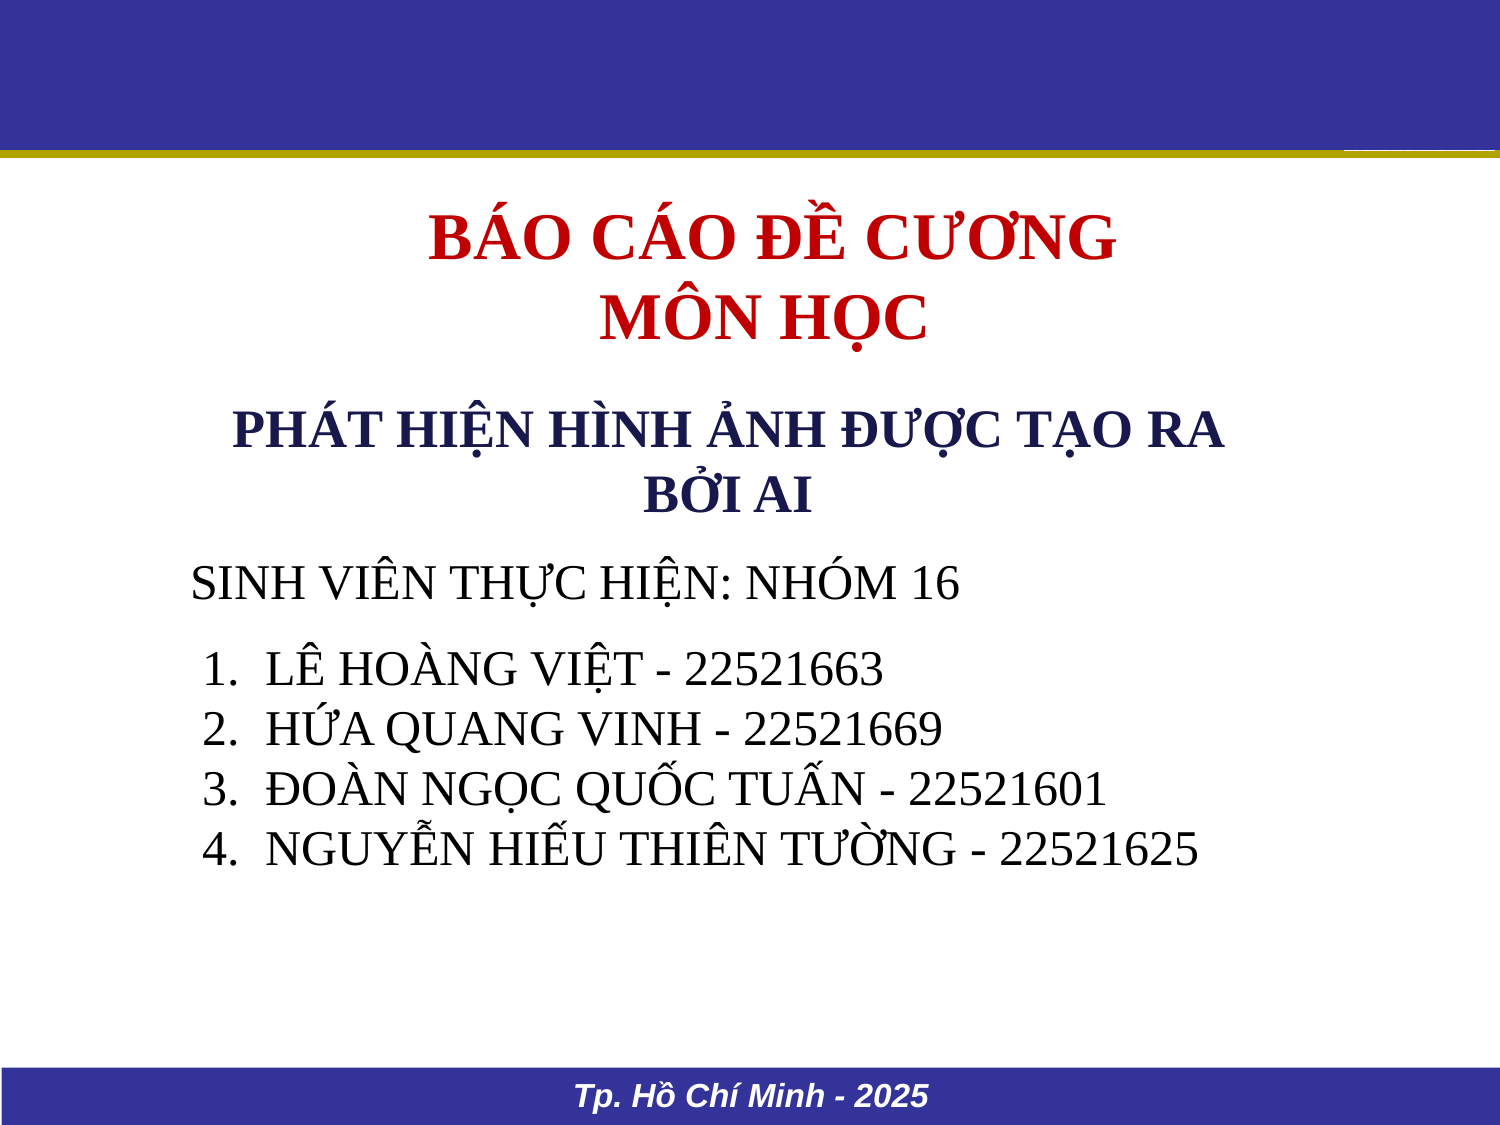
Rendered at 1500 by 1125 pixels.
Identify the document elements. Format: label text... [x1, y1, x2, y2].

title BÁO CÁO ĐỀ CƯƠNG MÔN HỌC [111, 190, 1437, 381]
text_box Tp. Hồ Chí Minh - 2025 [570, 1072, 933, 1115]
text_box PHÁT HIỆN HÌNH ẢNH ĐƯỢC TẠO RA BỞI AI SINH VIÊN THỰC HIỆN: NHÓM 16 LÊ HOÀNG VIỆT - 22521663 HỨA QUANG VINH - 22521669 ĐOÀN NGỌC QUỐC TUẤN - 22521601 NGUYỄN HIẾU THIÊN TƯỜNG - 22521625 [190, 374, 1268, 876]
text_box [0, 0, 1500, 158]
text_box [1, 1067, 1500, 1125]
